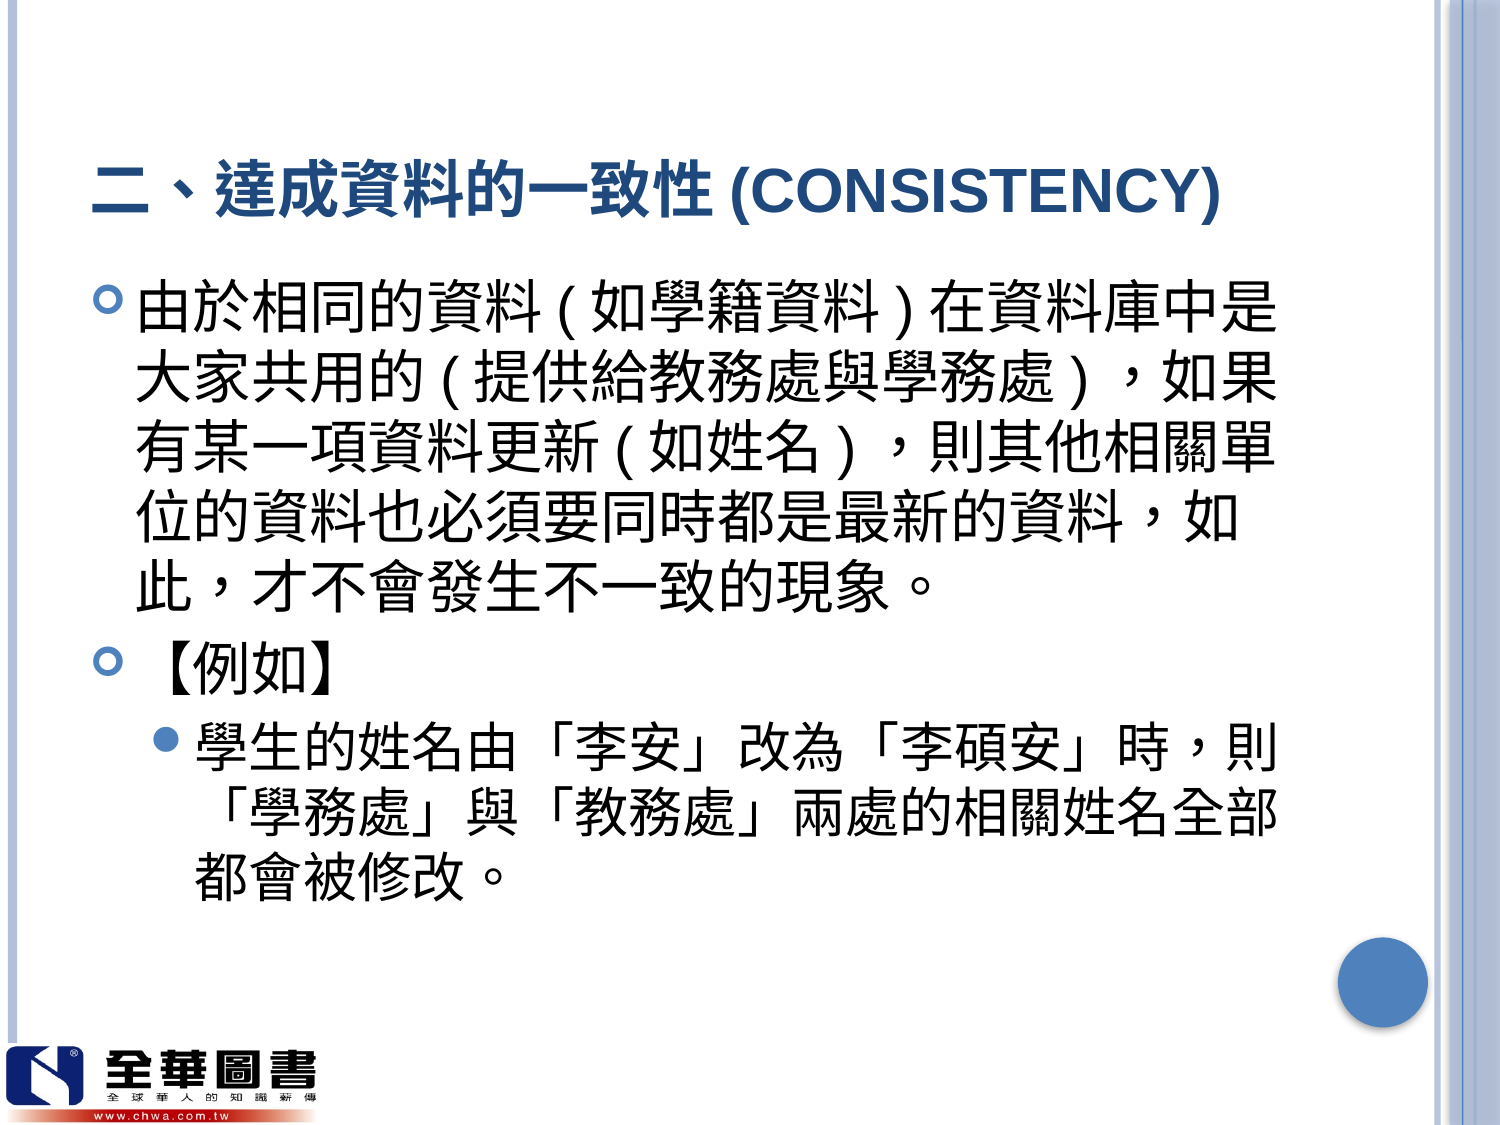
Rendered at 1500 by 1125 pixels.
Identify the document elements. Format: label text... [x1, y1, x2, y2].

title 二、達成資料的一致性(Consistency) [75, 45, 1300, 233]
picture [0, 1043, 322, 1125]
list 由於相同的資料(如學籍資料)在資料庫中是大家共用的(提供給教務處與學務處)，如果有某一項資料更新(如姓名)，則其他相關單位的資料也必須要同時都是最新的資料，如此，才不會發生不一致的現象。 【例如】 學生的姓名由「李安」改為「李碩安」時，則「學務處」與「教務處」兩處的相關姓名全部都會被修改。 [75, 262, 1300, 1062]
